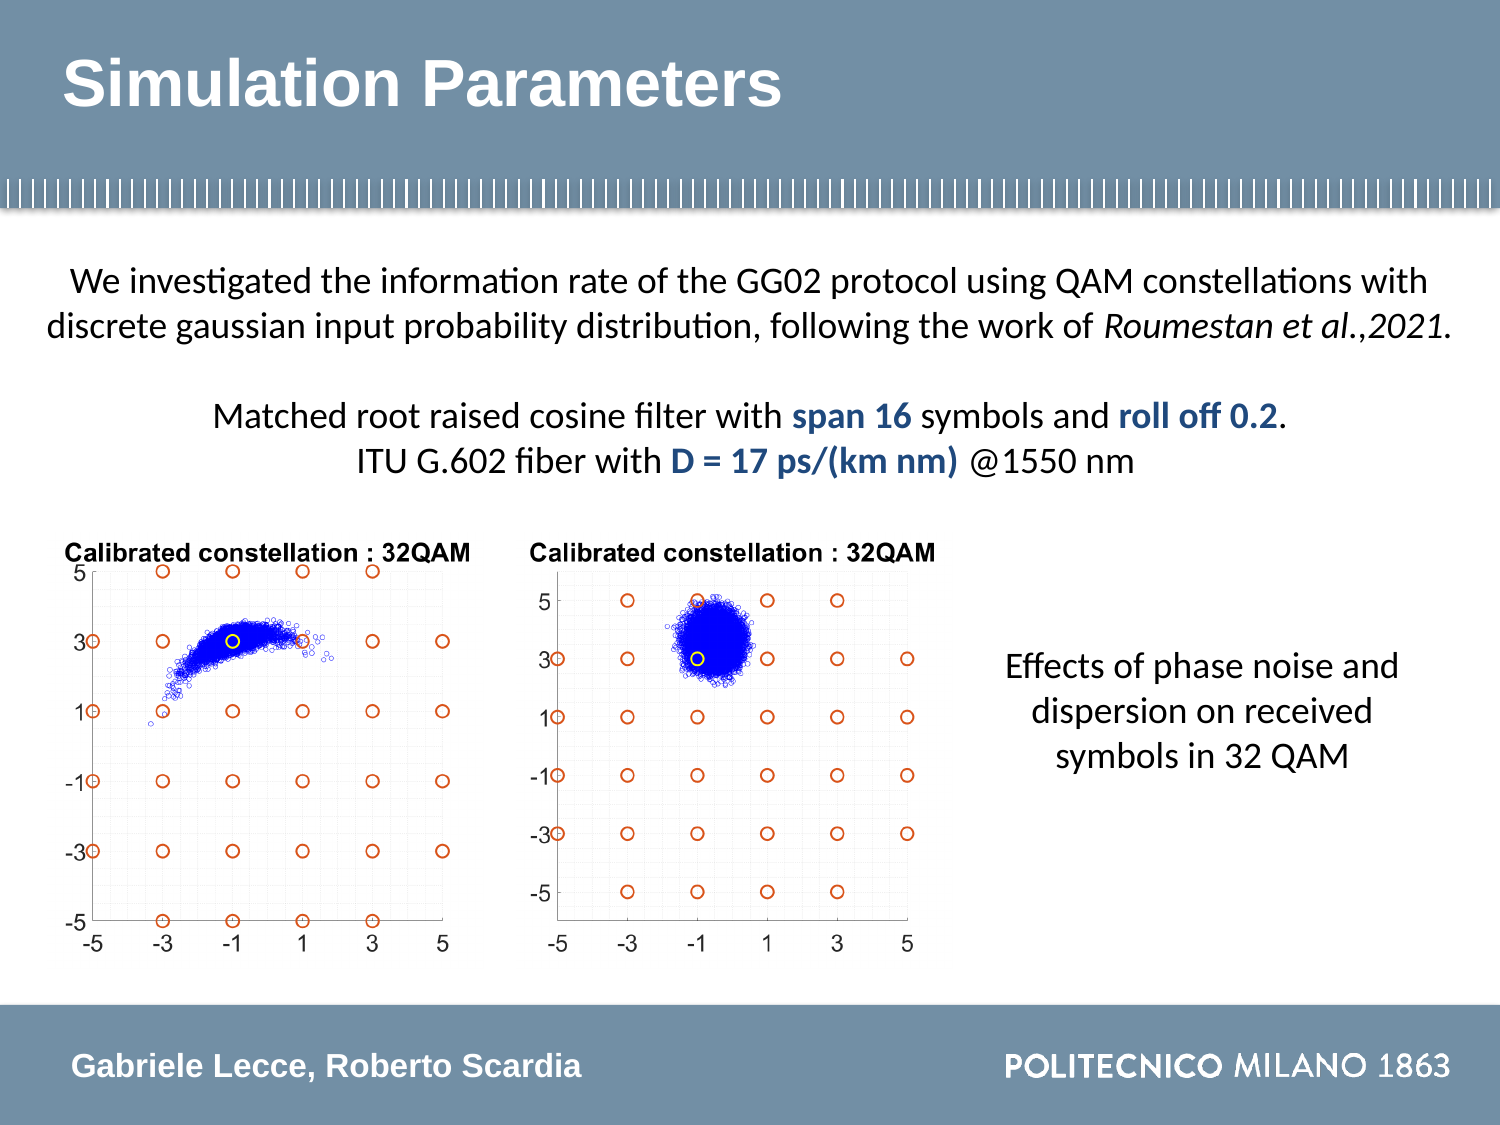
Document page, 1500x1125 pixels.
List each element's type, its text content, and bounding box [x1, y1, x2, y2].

title Simulation Parameters [47, 31, 1455, 170]
text_box We investigated the information rate of the GG02 protocol using QAM constellations with discrete gaussian input probability distribution, following the work of Roumestan et al.,2021. Matched root raised cosine filter with span 16 symbols and roll off 0.2. ITU G.602 fiber with D = 17 ps/(km nm) @1550 nm [22, 248, 1478, 489]
picture [515, 531, 953, 969]
picture [999, 1041, 1456, 1089]
text_box Effects of phase noise and dispersion on received symbols in 32 QAM [958, 633, 1453, 784]
picture [46, 531, 484, 969]
